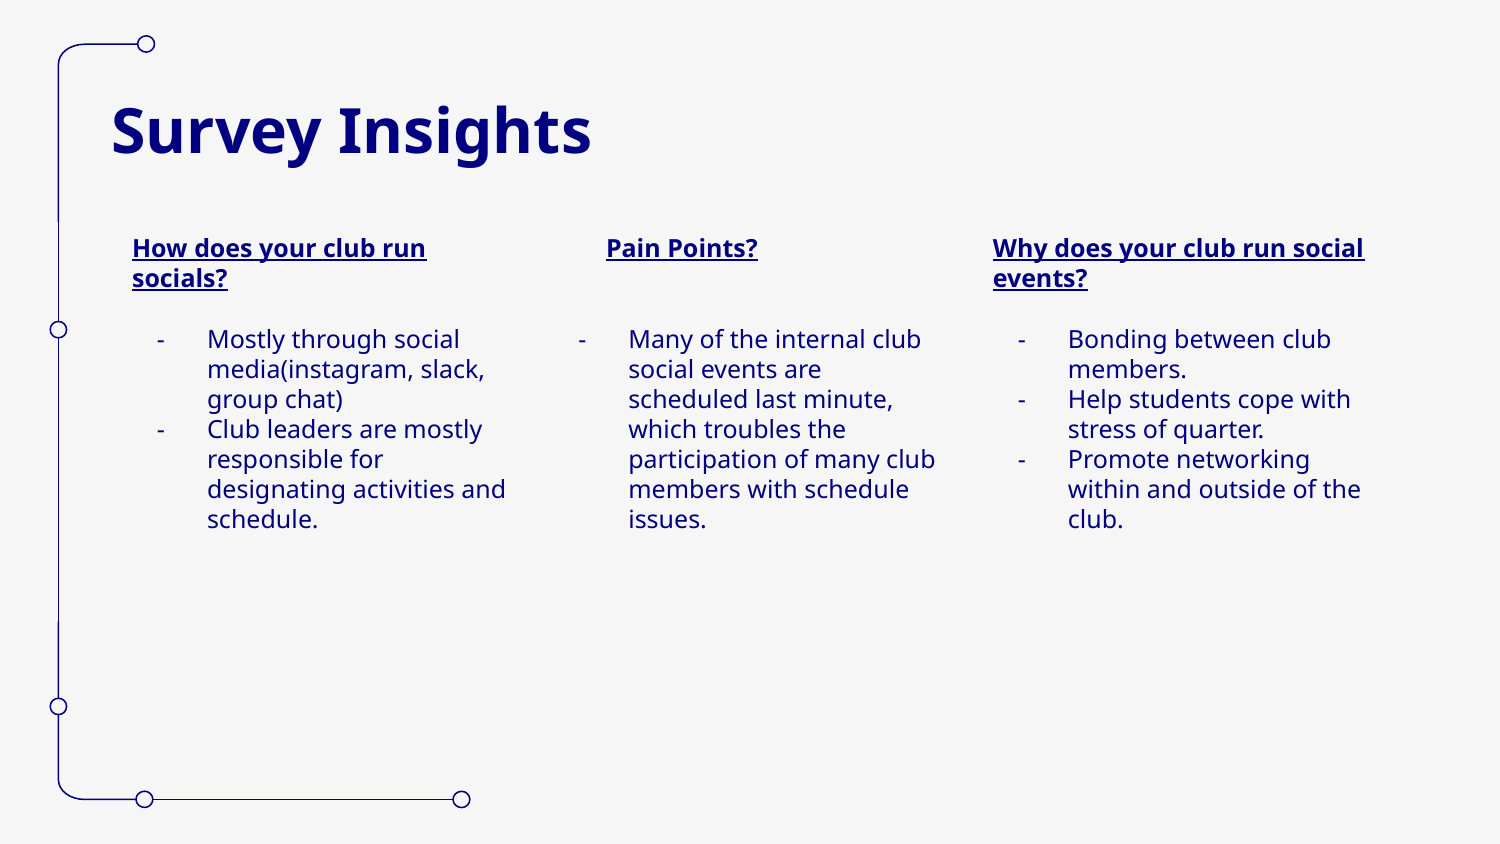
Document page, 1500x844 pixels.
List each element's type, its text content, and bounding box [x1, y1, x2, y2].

title Survey Insights [96, 43, 852, 215]
subtitle Mostly through social media(instagram, slack, group chat) Club leaders are mostly responsible for designating activities and schedule. [116, 310, 522, 844]
subtitle Why does your club run social events? [977, 217, 1383, 308]
subtitle Pain Points? [591, 217, 977, 310]
subtitle How does your club run socials? [116, 217, 522, 310]
subtitle Many of the internal club social events are scheduled last minute, which troubles the participation of many club members with schedule issues. [538, 308, 962, 663]
subtitle Bonding between club members. Help students cope with stress of quarter. Promote networking within and outside of the club. [977, 308, 1402, 663]
